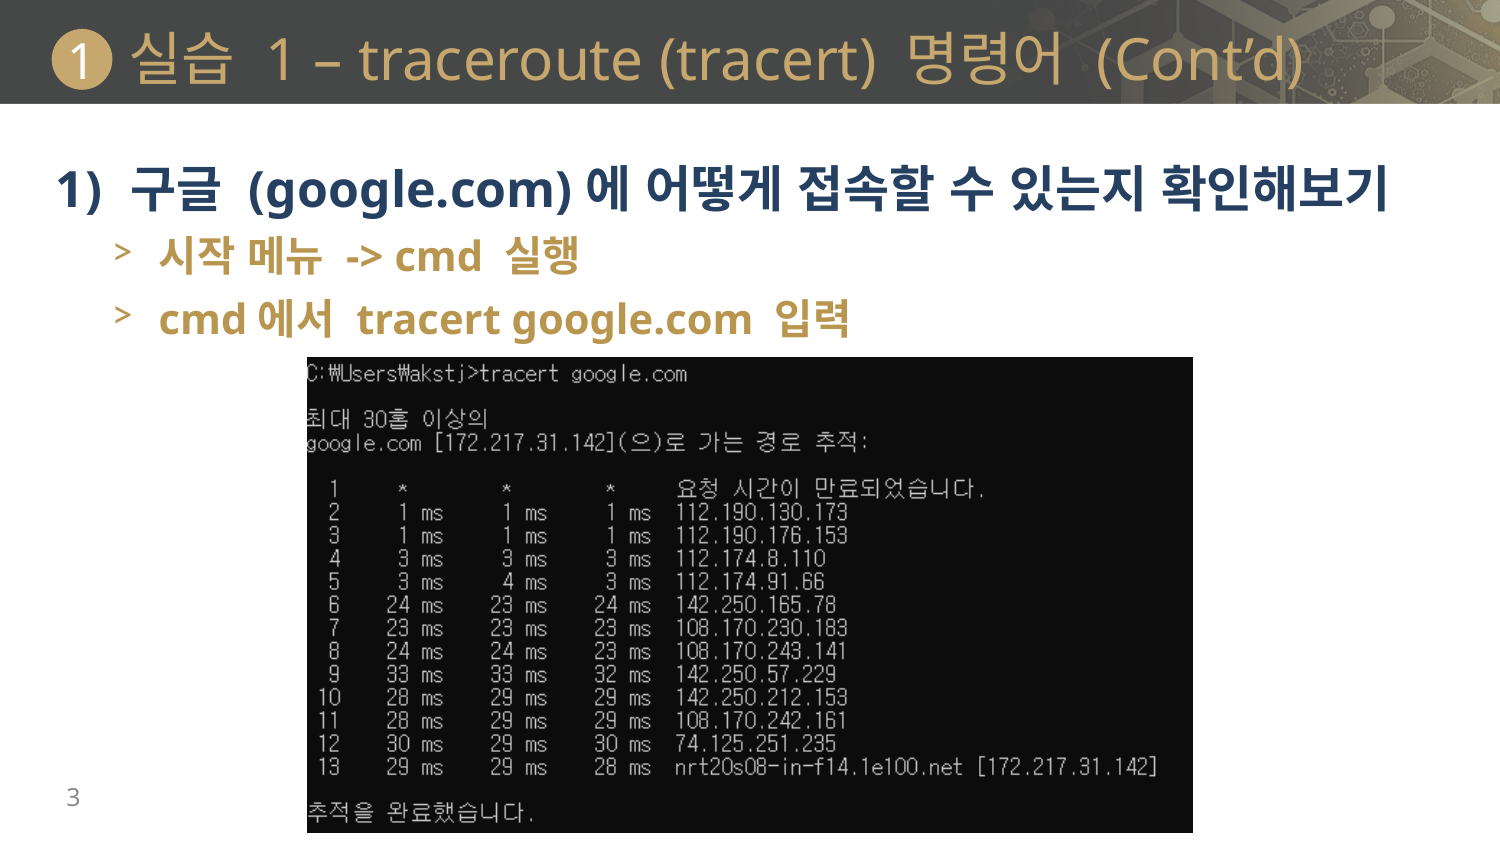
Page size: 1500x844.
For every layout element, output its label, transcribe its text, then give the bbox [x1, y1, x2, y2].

picture [0, 0, 1500, 103]
list 구글 (google.com)에 어떻게 접속할 수 있는지 확인해보기 시작 메뉴 -> cmd 실행 cmd에서 tracert google.com 입력 [41, 150, 1459, 777]
title 실습 1 – traceroute (tracert) 명령어 (Cont’d) [113, 13, 1459, 100]
text_box 3 [51, 776, 124, 822]
picture [306, 357, 1194, 833]
list 1 [51, 28, 113, 90]
